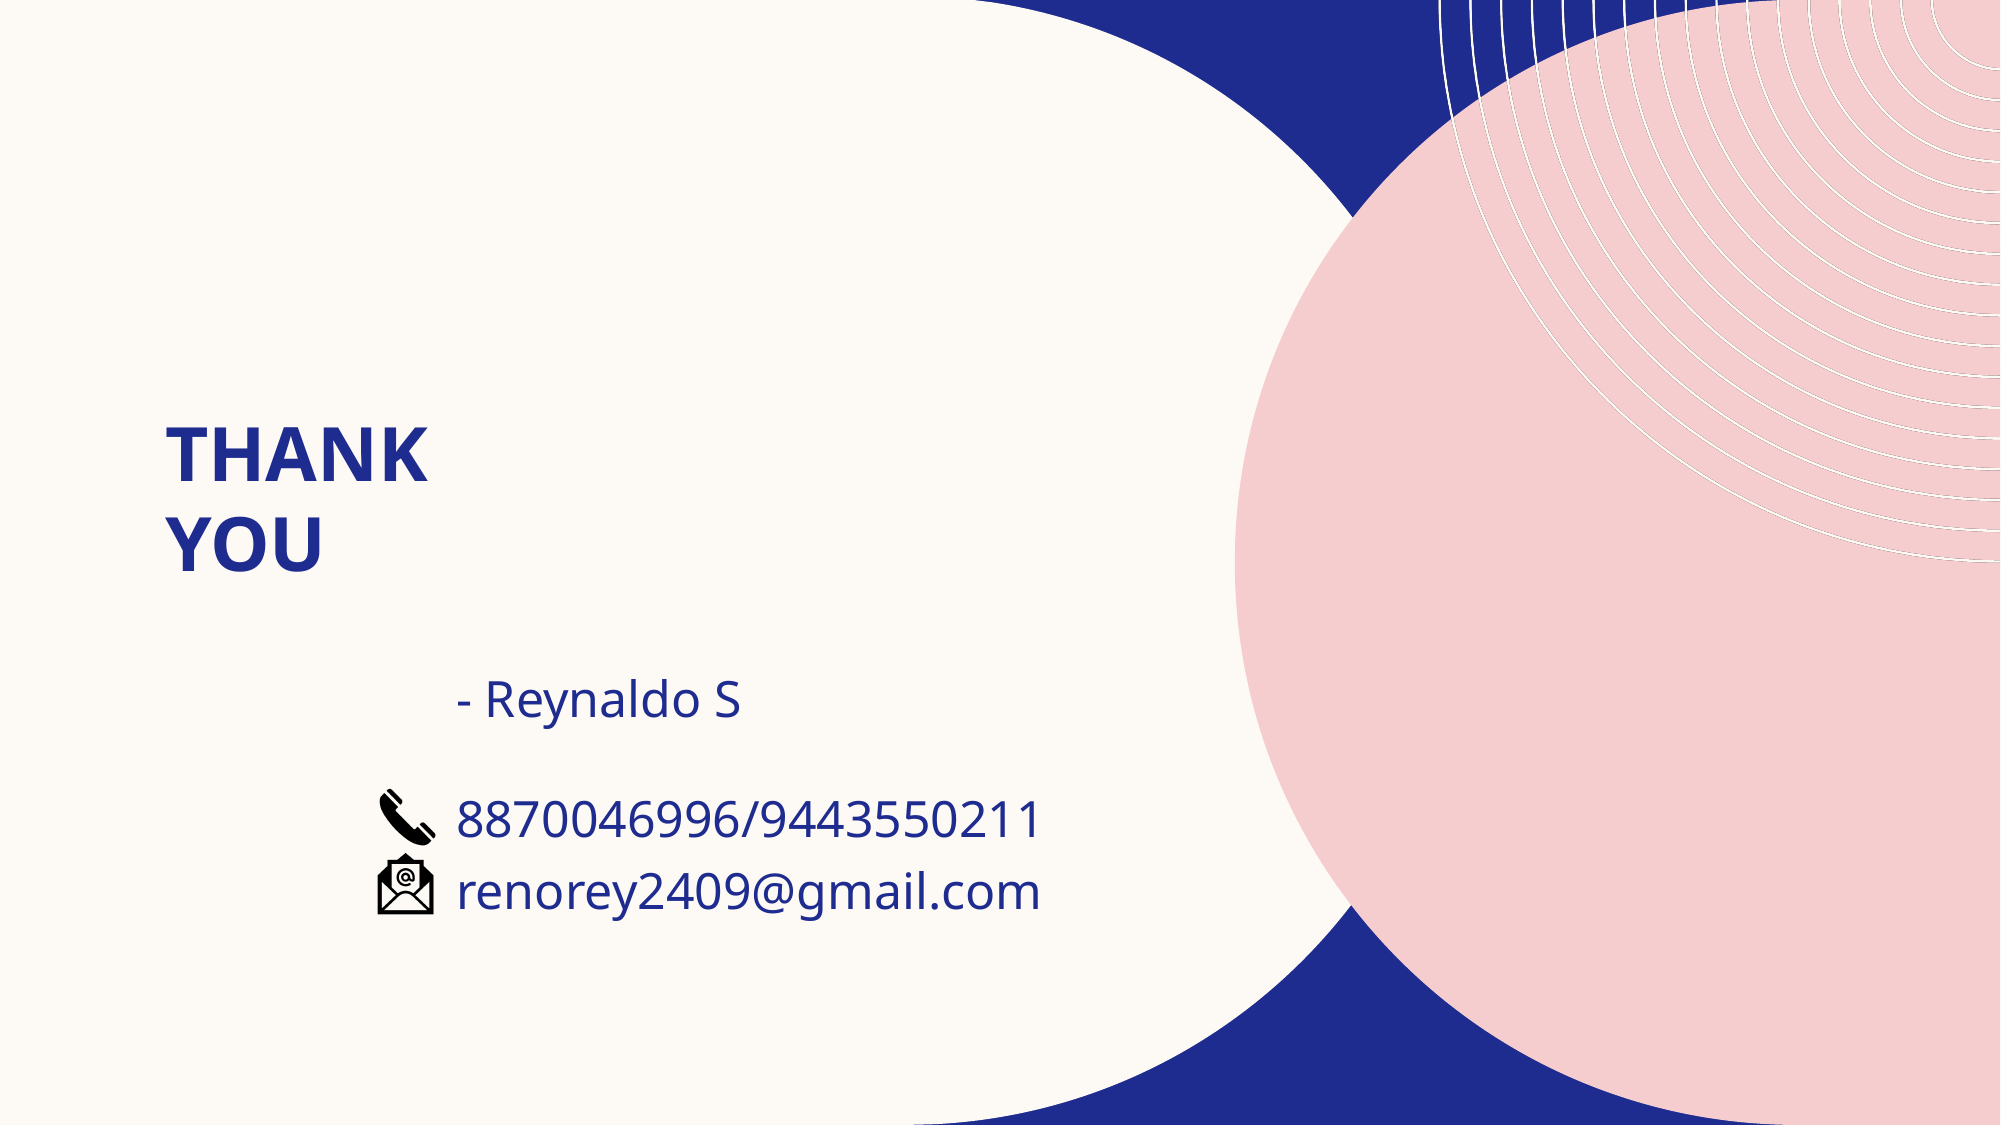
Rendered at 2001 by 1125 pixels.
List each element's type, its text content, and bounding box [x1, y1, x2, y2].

picture [372, 783, 441, 917]
subtitle - Reynaldo S 8870046996/9443550211 renorey2409@gmail.com [440, 667, 1379, 1034]
title Thank you [150, 139, 1088, 587]
picture [1438, 0, 2001, 563]
